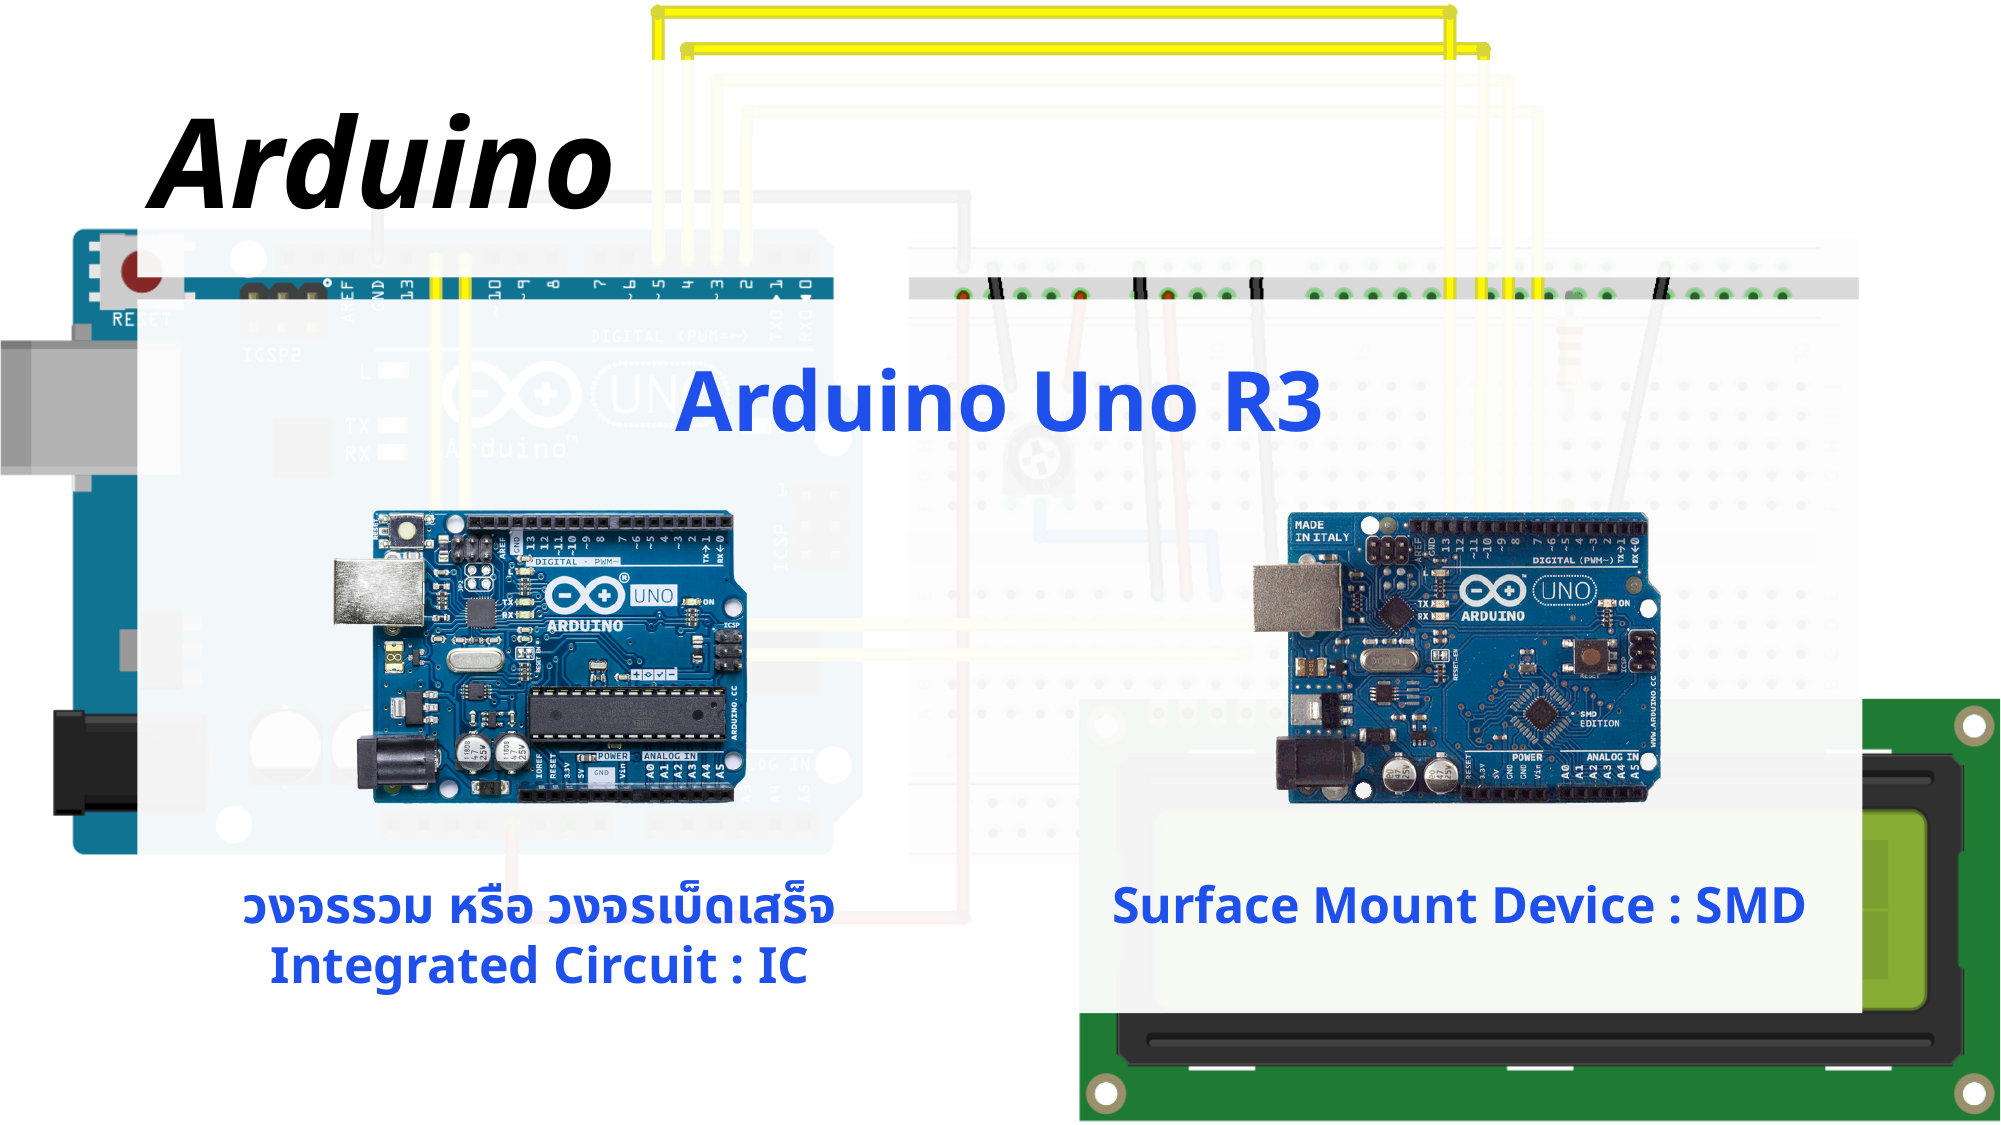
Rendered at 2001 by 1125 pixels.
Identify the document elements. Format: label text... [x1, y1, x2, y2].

text_box วงจรรวม หรือ วงจรเบ็ดเสร็จ Integrated Circuit : IC [228, 866, 852, 1001]
text_box Surface Mount Device : SMD [1097, 866, 1823, 941]
title Arduino [137, 59, 1863, 278]
text_box Arduino Uno R3 [661, 340, 1339, 456]
list [137, 299, 1863, 1014]
picture [0, 0, 2001, 1125]
